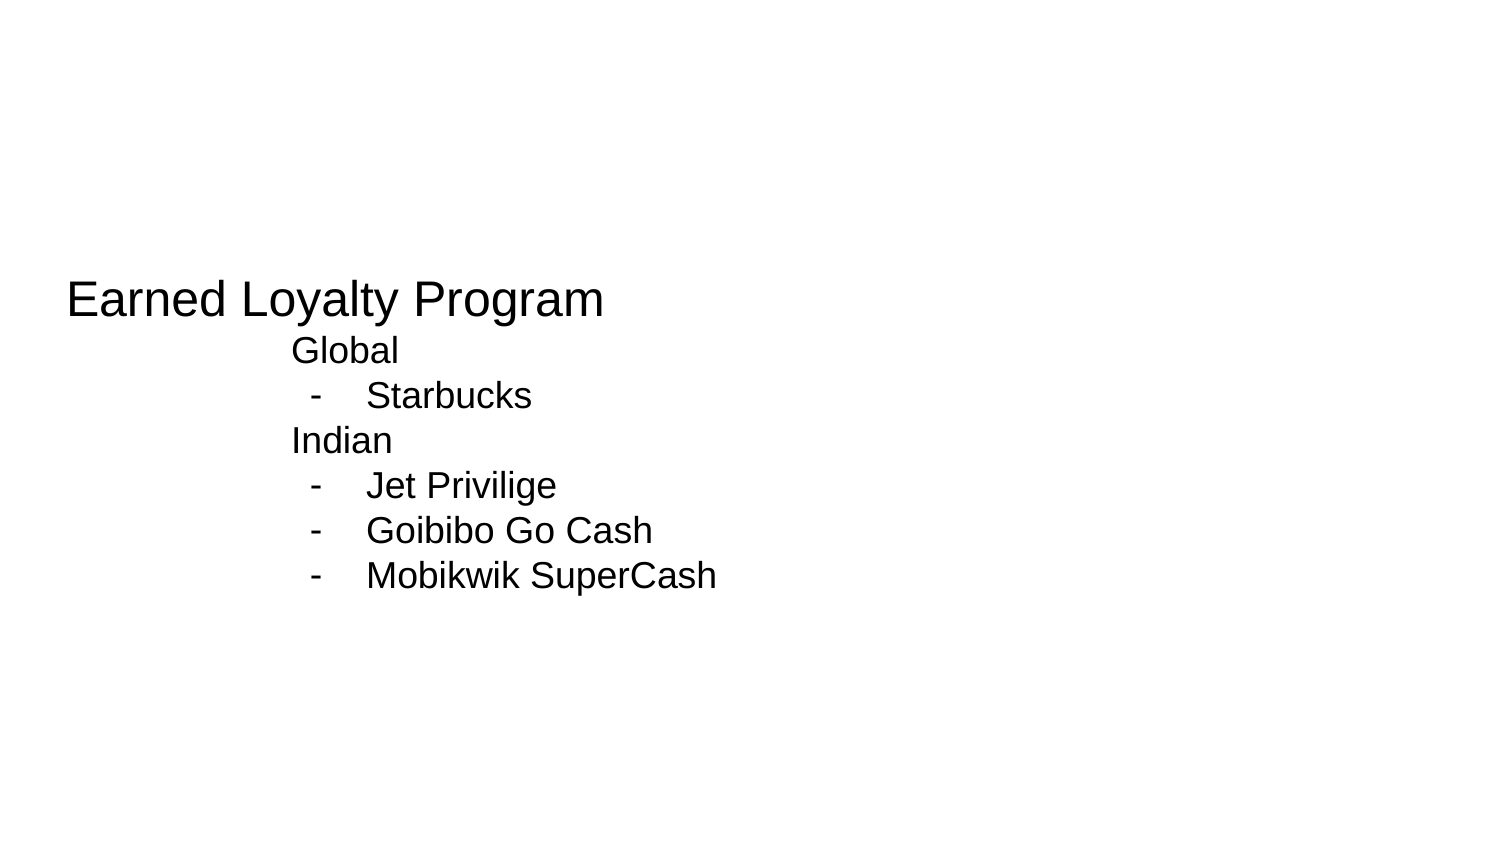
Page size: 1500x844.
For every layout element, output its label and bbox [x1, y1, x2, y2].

title [51, 267, 1449, 791]
